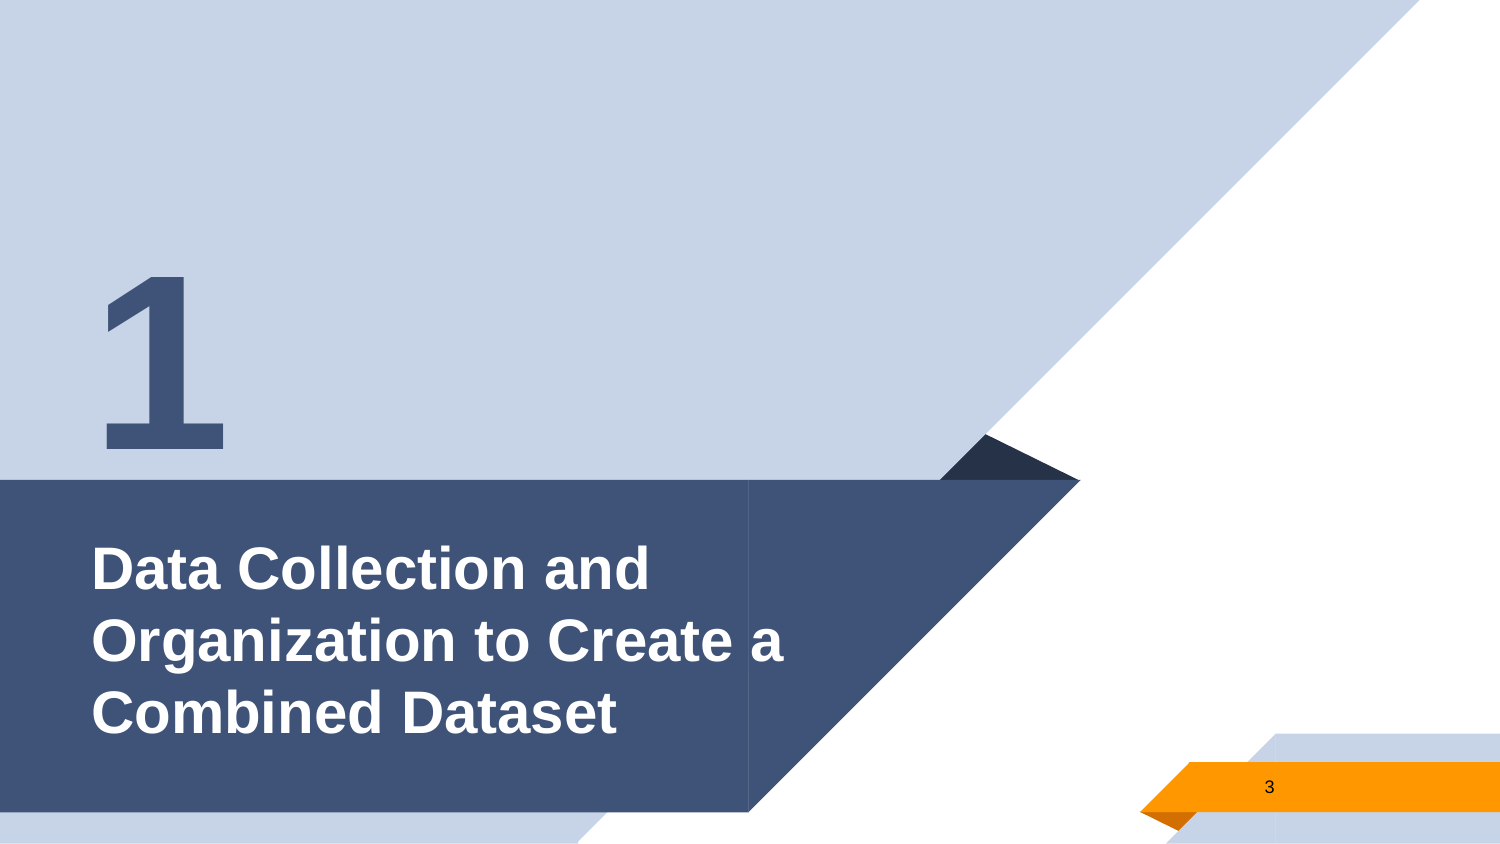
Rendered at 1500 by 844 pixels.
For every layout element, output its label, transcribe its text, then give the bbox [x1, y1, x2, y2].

text_box 1 [76, 0, 434, 515]
title Data Collection and Organization to Create a Combined Dataset [76, 514, 946, 761]
slide_number ‹#› [1249, 760, 1494, 813]
